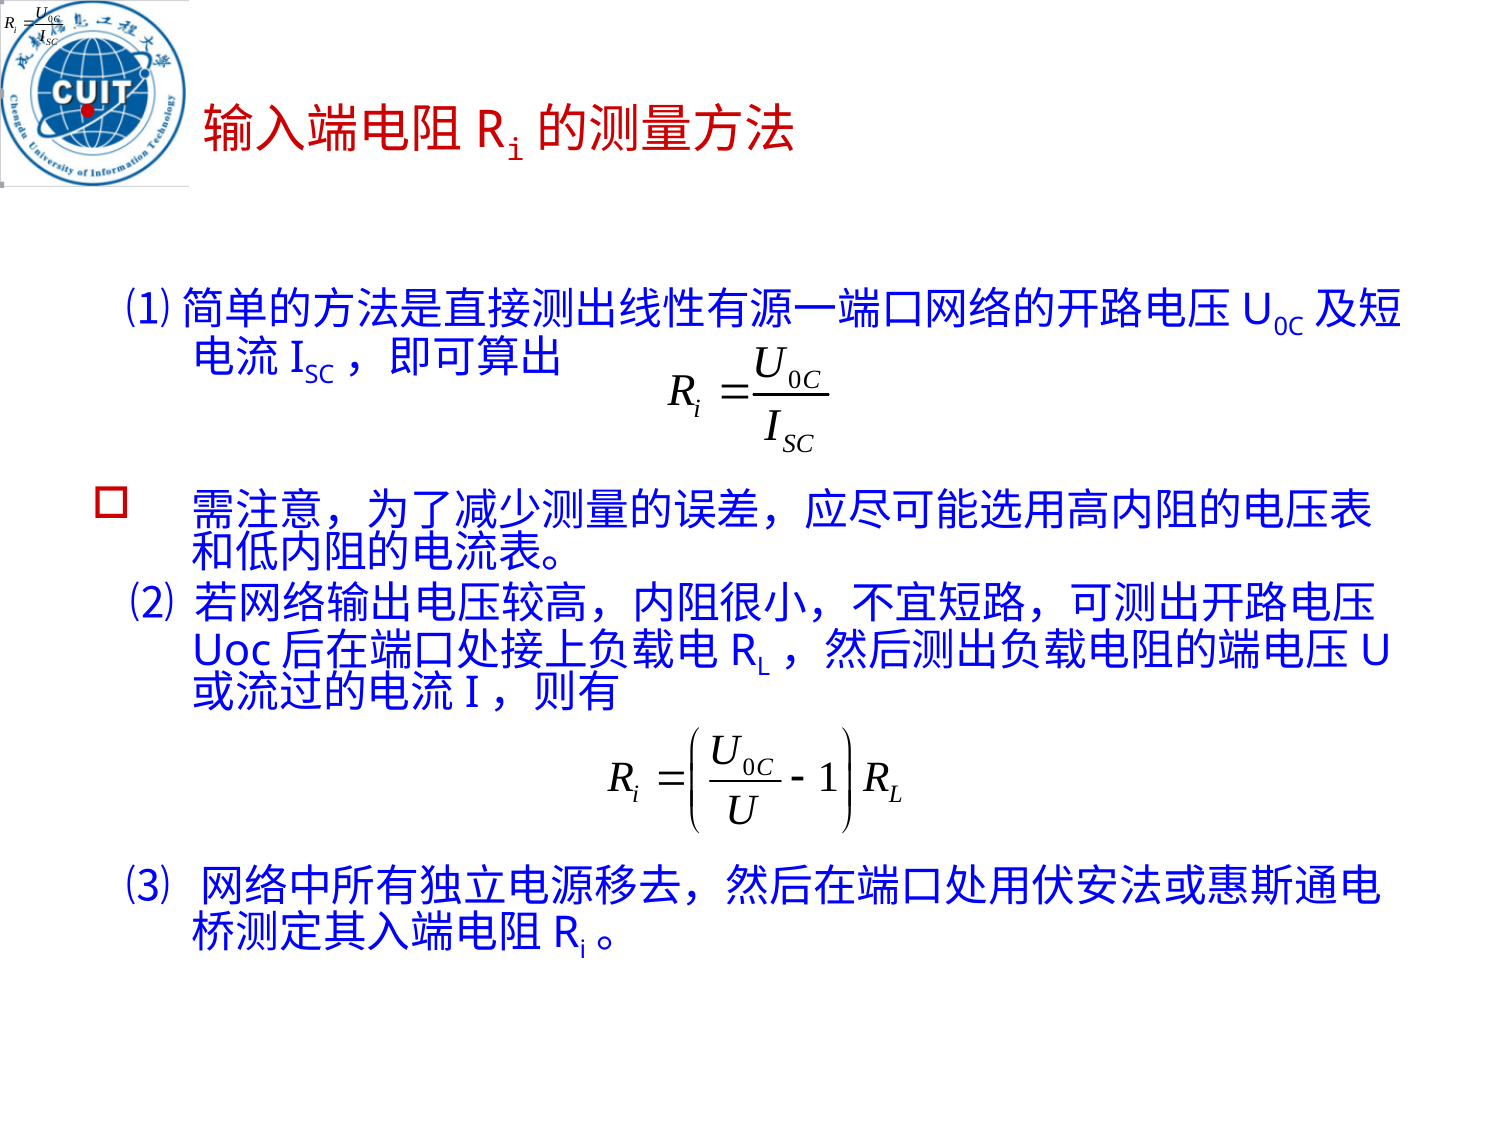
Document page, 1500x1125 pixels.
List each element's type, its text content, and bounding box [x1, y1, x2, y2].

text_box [0, 0, 69, 52]
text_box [655, 326, 845, 469]
picture [0, 1, 189, 188]
list ⑴简单的方法是直接测出线性有源一端口网络的开路电压U0C及短电流ISC，即可算出 需注意，为了减少测量的误差，应尽可能选用高内阻的电压表和低内阻的电流表。 ⑵ 若网络输出电压较高，内阻很小，不宜短路，可测出开路电压Uoc后在端口处接上负载电RL，然后测出负载电阻的端电压U或流过的电流I，则有 ⑶ 网络中所有独立电源移去，然后在端口处用伏安法或惠斯通电桥测定其入端电阻Ri。 [76, 278, 1427, 1088]
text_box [596, 715, 916, 846]
title 输入端电阻Ri的测量方法 [64, 54, 1418, 174]
